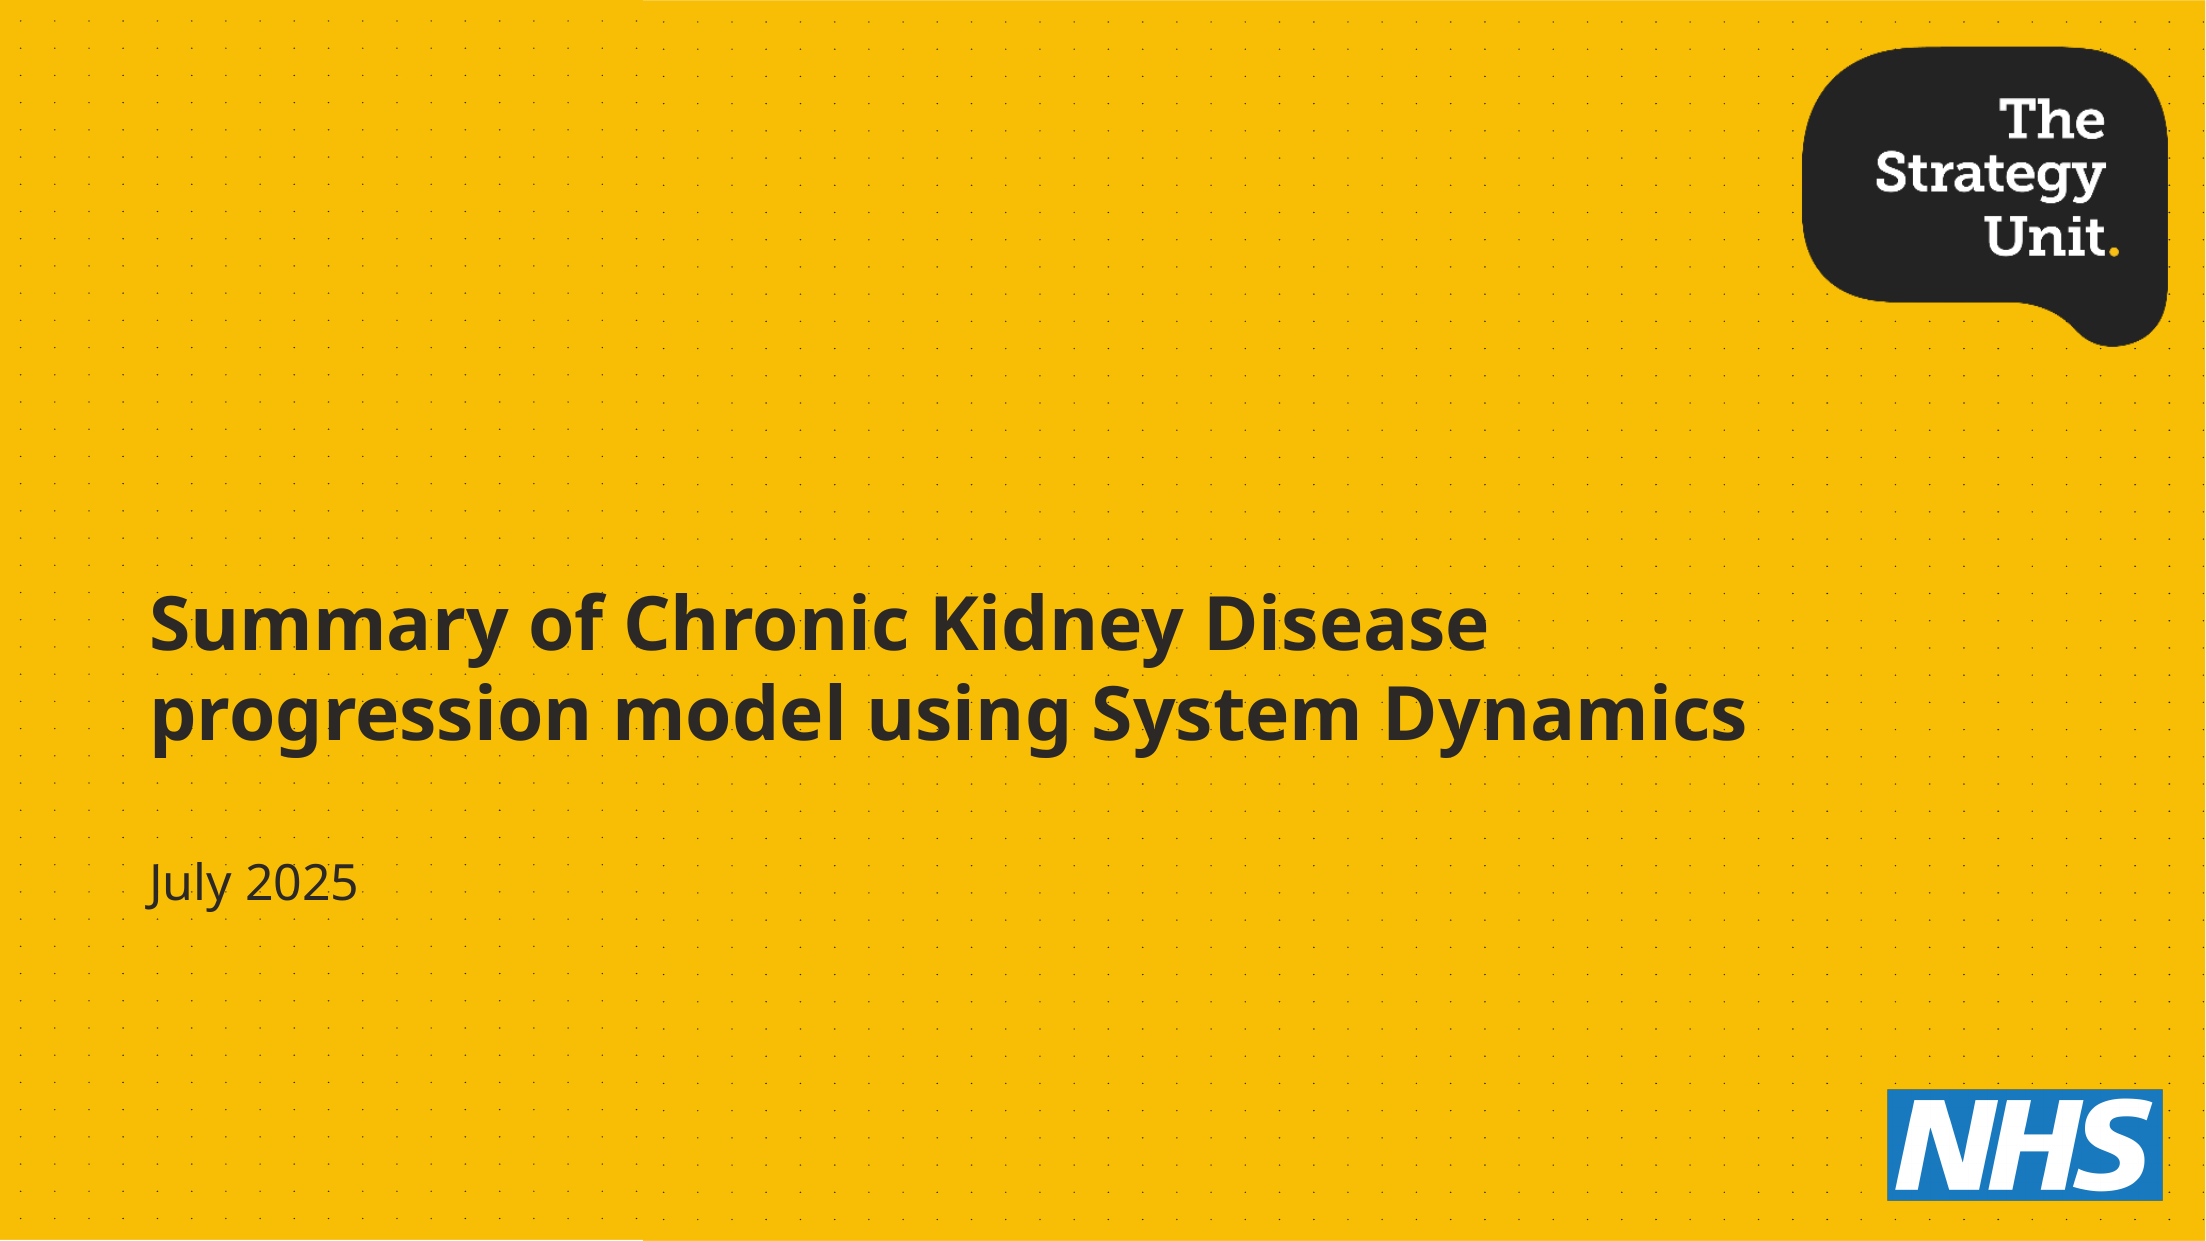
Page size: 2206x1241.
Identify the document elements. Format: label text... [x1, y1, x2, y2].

subtitle July 2025 [137, 826, 1771, 1063]
picture [0, 0, 2206, 1241]
title Summary of Chronic Kidney Disease progression model using System Dynamics [137, 354, 1922, 768]
